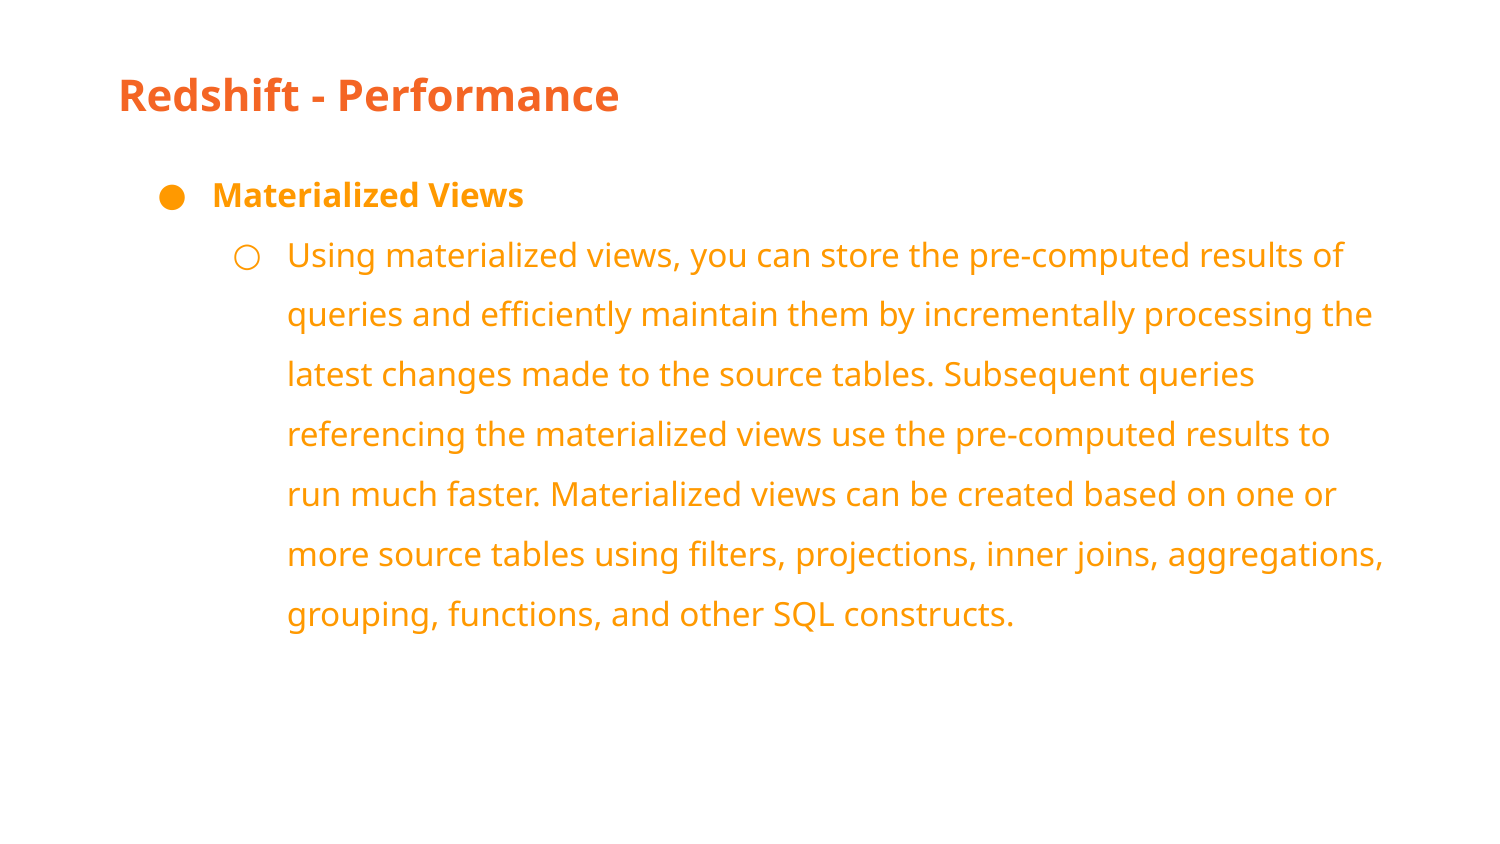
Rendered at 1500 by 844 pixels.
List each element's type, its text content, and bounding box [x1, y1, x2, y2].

title Materialized Views Using materialized views, you can store the pre-computed results of queries and efficiently maintain them by incrementally processing the latest changes made to the source tables. Subsequent queries referencing the materialized views use the pre-computed results to run much faster. Materialized views can be created based on one or more source tables using filters, projections, inner joins, aggregations, grouping, functions, and other SQL constructs. [121, 138, 1410, 784]
title Redshift - Performance [102, 52, 1327, 179]
